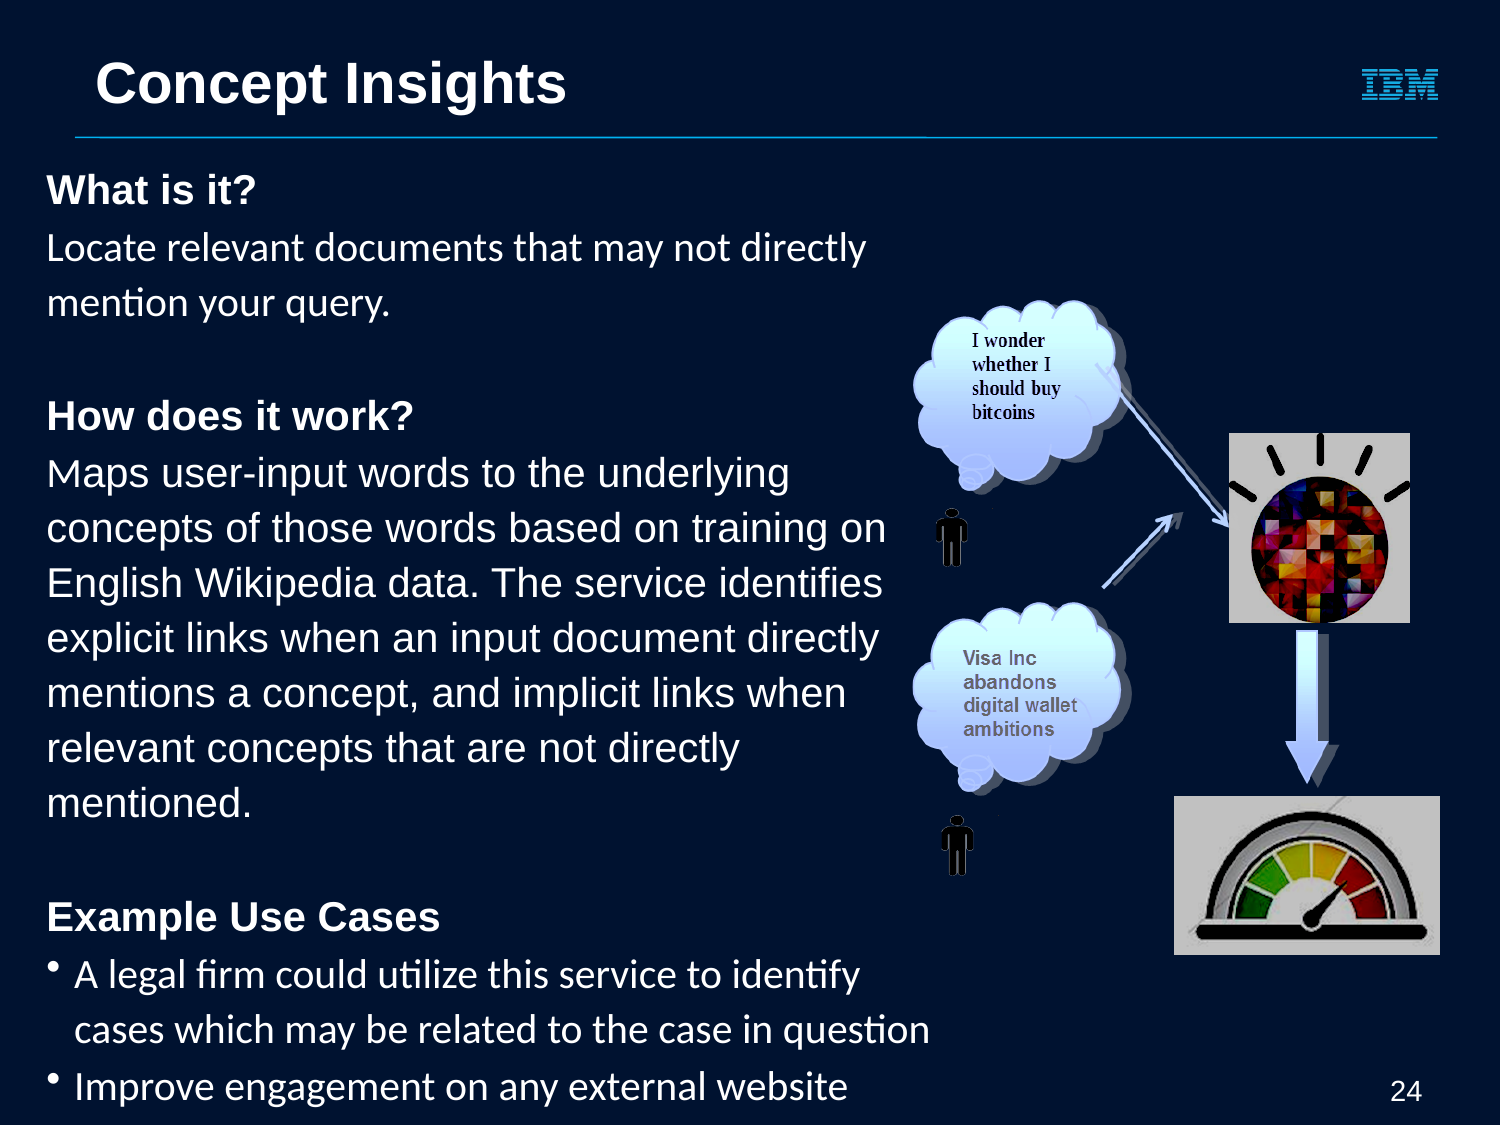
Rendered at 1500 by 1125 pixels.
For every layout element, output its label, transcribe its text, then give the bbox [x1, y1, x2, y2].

list What is it? Locate relevant documents that may not directly mention your query. How does it work? Maps user-input words to the underlying concepts of those words based on training on English Wikipedia data. The service identifies explicit links when an input document directly mentions a concept, and implicit links when relevant concepts that are not directly mentioned. Example Use Cases A legal firm could utilize this service to identify cases which may be related to the case in question Improve engagement on any external website [46, 157, 952, 973]
title Concept Insights [95, 45, 1446, 141]
picture [912, 287, 1475, 963]
